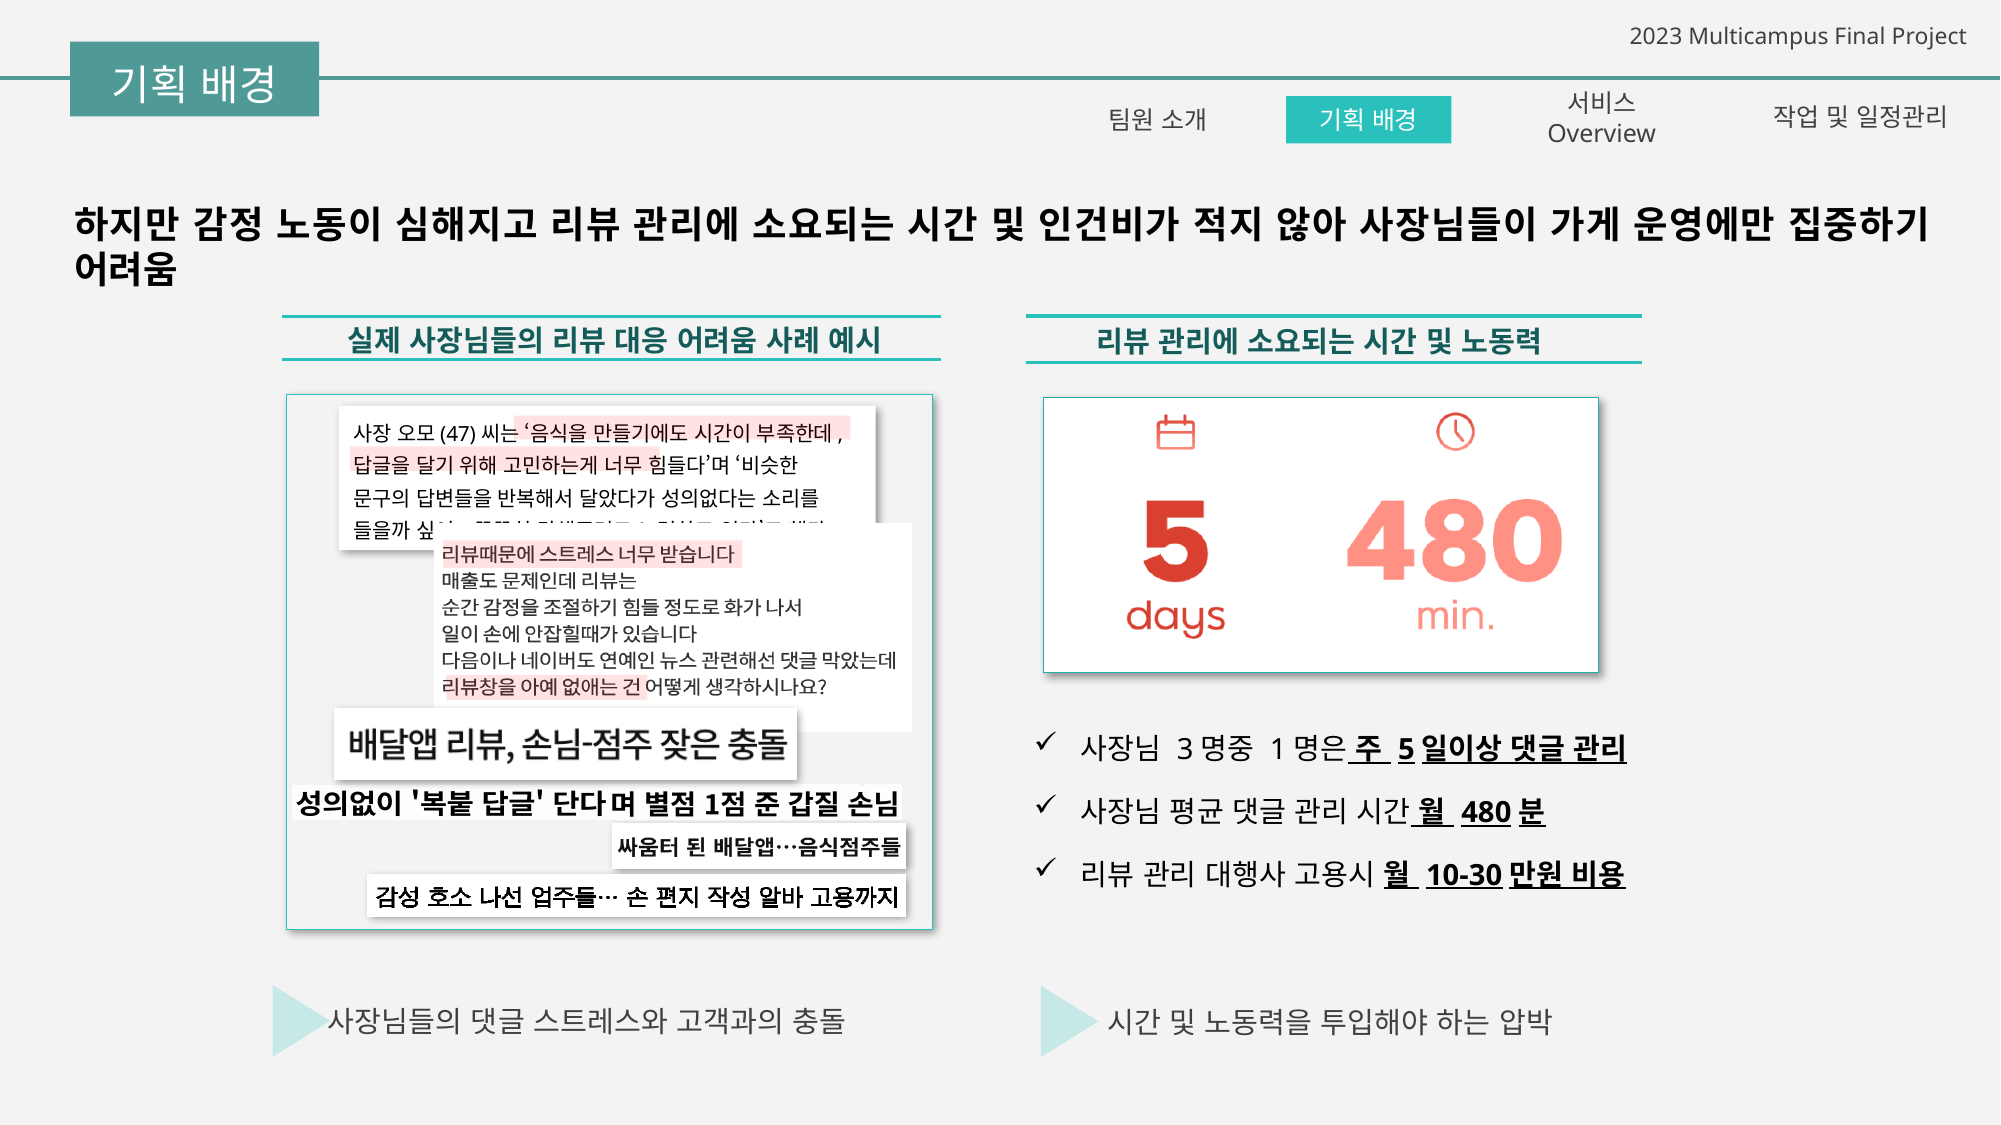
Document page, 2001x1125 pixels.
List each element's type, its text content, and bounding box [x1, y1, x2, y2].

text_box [286, 394, 933, 930]
text_box 하지만 감정 노동이 심해지고 리뷰 관리에 소요되는 시간 및 인건비가 적지 않아 사장님들이 가게 운영에만 집중하기 어려움 [74, 200, 1932, 309]
text_box 시간 및 노동력을 투입해야 하는 압박 [1091, 967, 1708, 1076]
picture [1043, 397, 1599, 673]
text_box 사장님 3명중 1명은 주 5일이상 댓글 관리 사장님 평균 댓글 관리 시간 월 480분 리뷰 관리 대행사 고용시 월 10-30만원 비용 [1019, 705, 1650, 962]
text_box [1018, 315, 1642, 363]
text_box [271, 983, 333, 1059]
text_box 사장님들의 댓글 스트레스와 고객과의 충돌 [312, 966, 973, 1075]
text_box 기획 배경 [70, 78, 320, 117]
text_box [282, 316, 941, 360]
text_box [1039, 983, 1101, 1060]
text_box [1075, 96, 1970, 144]
text_box 기획 배경 [70, 41, 320, 77]
